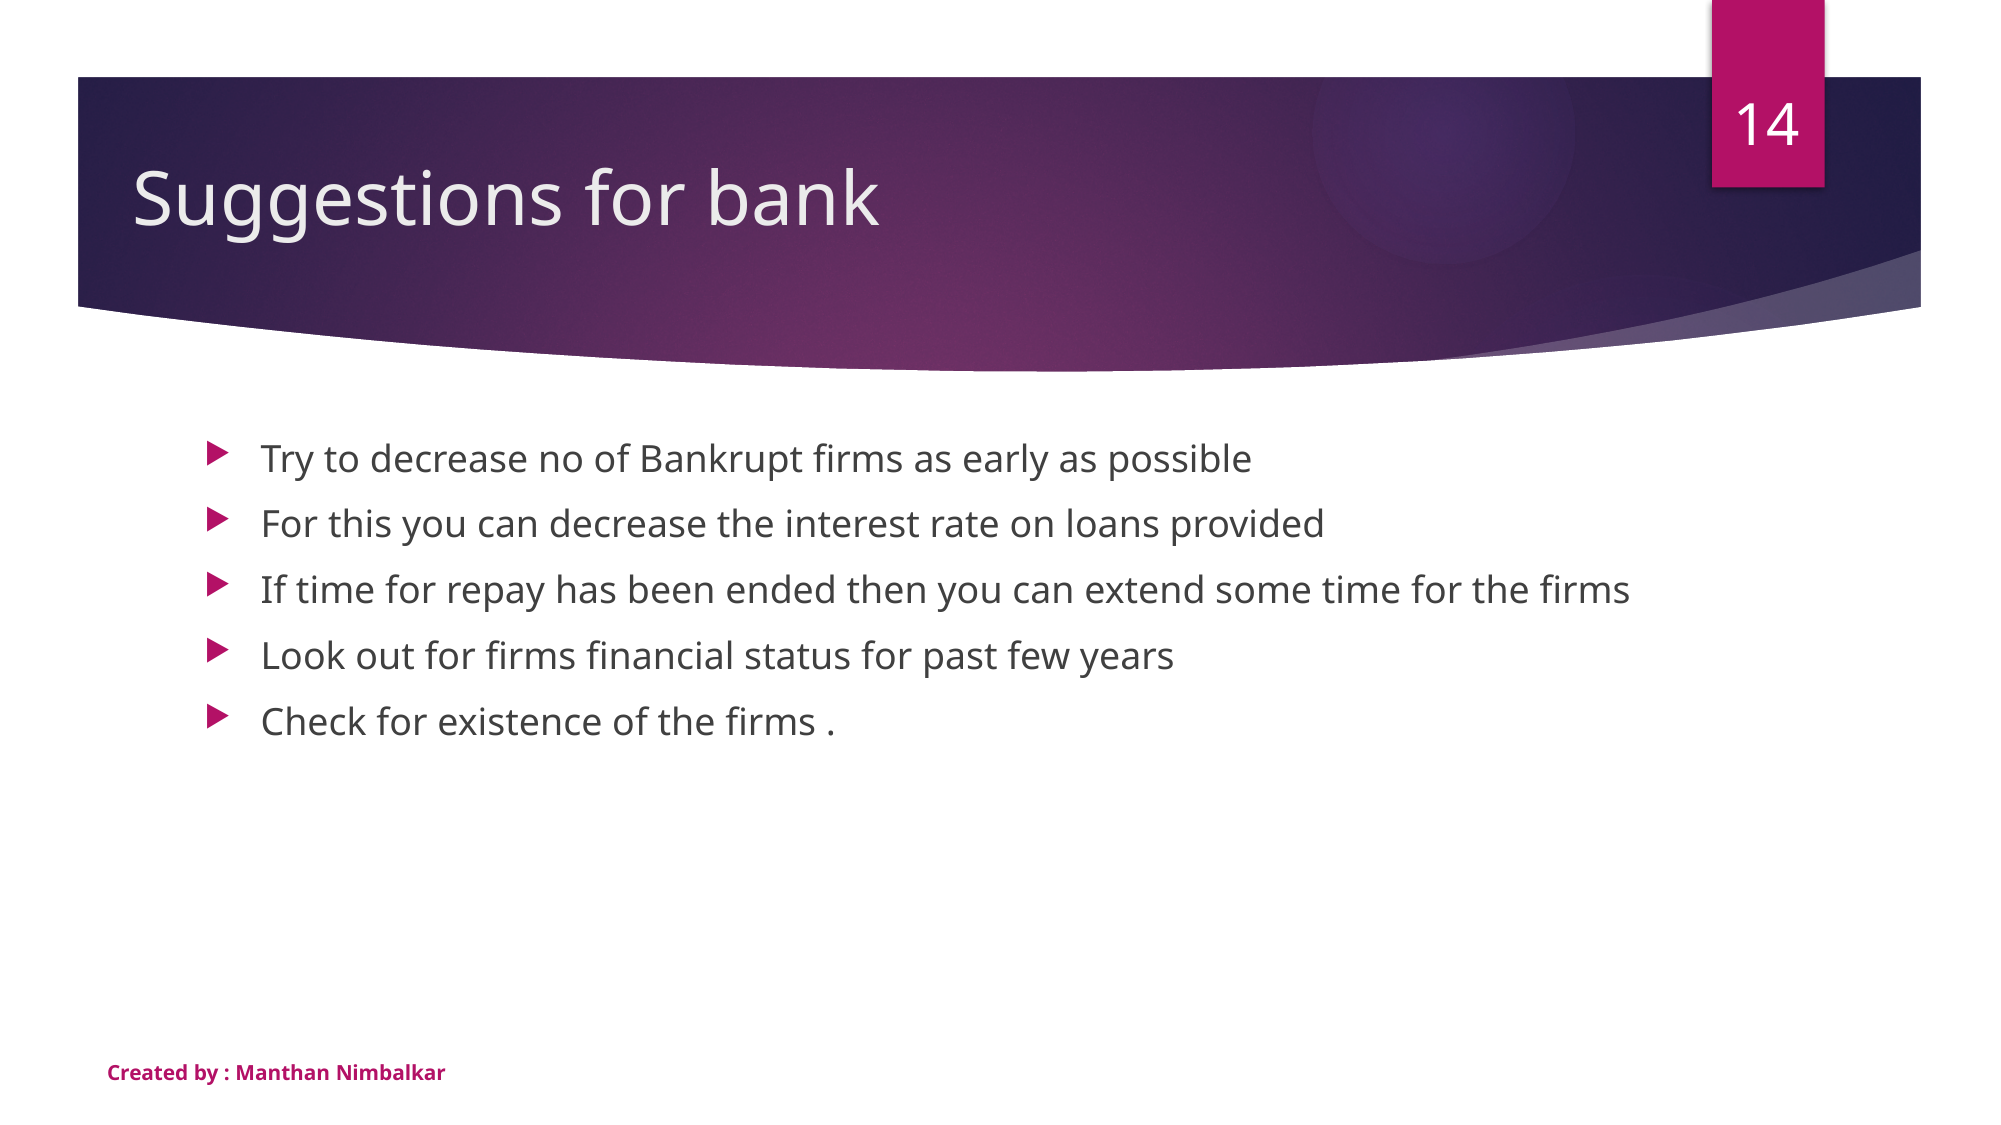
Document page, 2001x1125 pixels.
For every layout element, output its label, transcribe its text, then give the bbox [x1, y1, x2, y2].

footer Created by : Manthan Nimbalkar [92, 1048, 726, 1099]
slide_number 14 [1698, 48, 1836, 175]
list Try to decrease no of Bankrupt firms as early as possible For this you can decrease the interest rate on loans provided If time for repay has been ended then you can extend some time for the firms Look out for firms financial status for past few years Check for existence of the firms . [189, 427, 1734, 988]
title Suggestions for bank [117, 90, 1699, 301]
